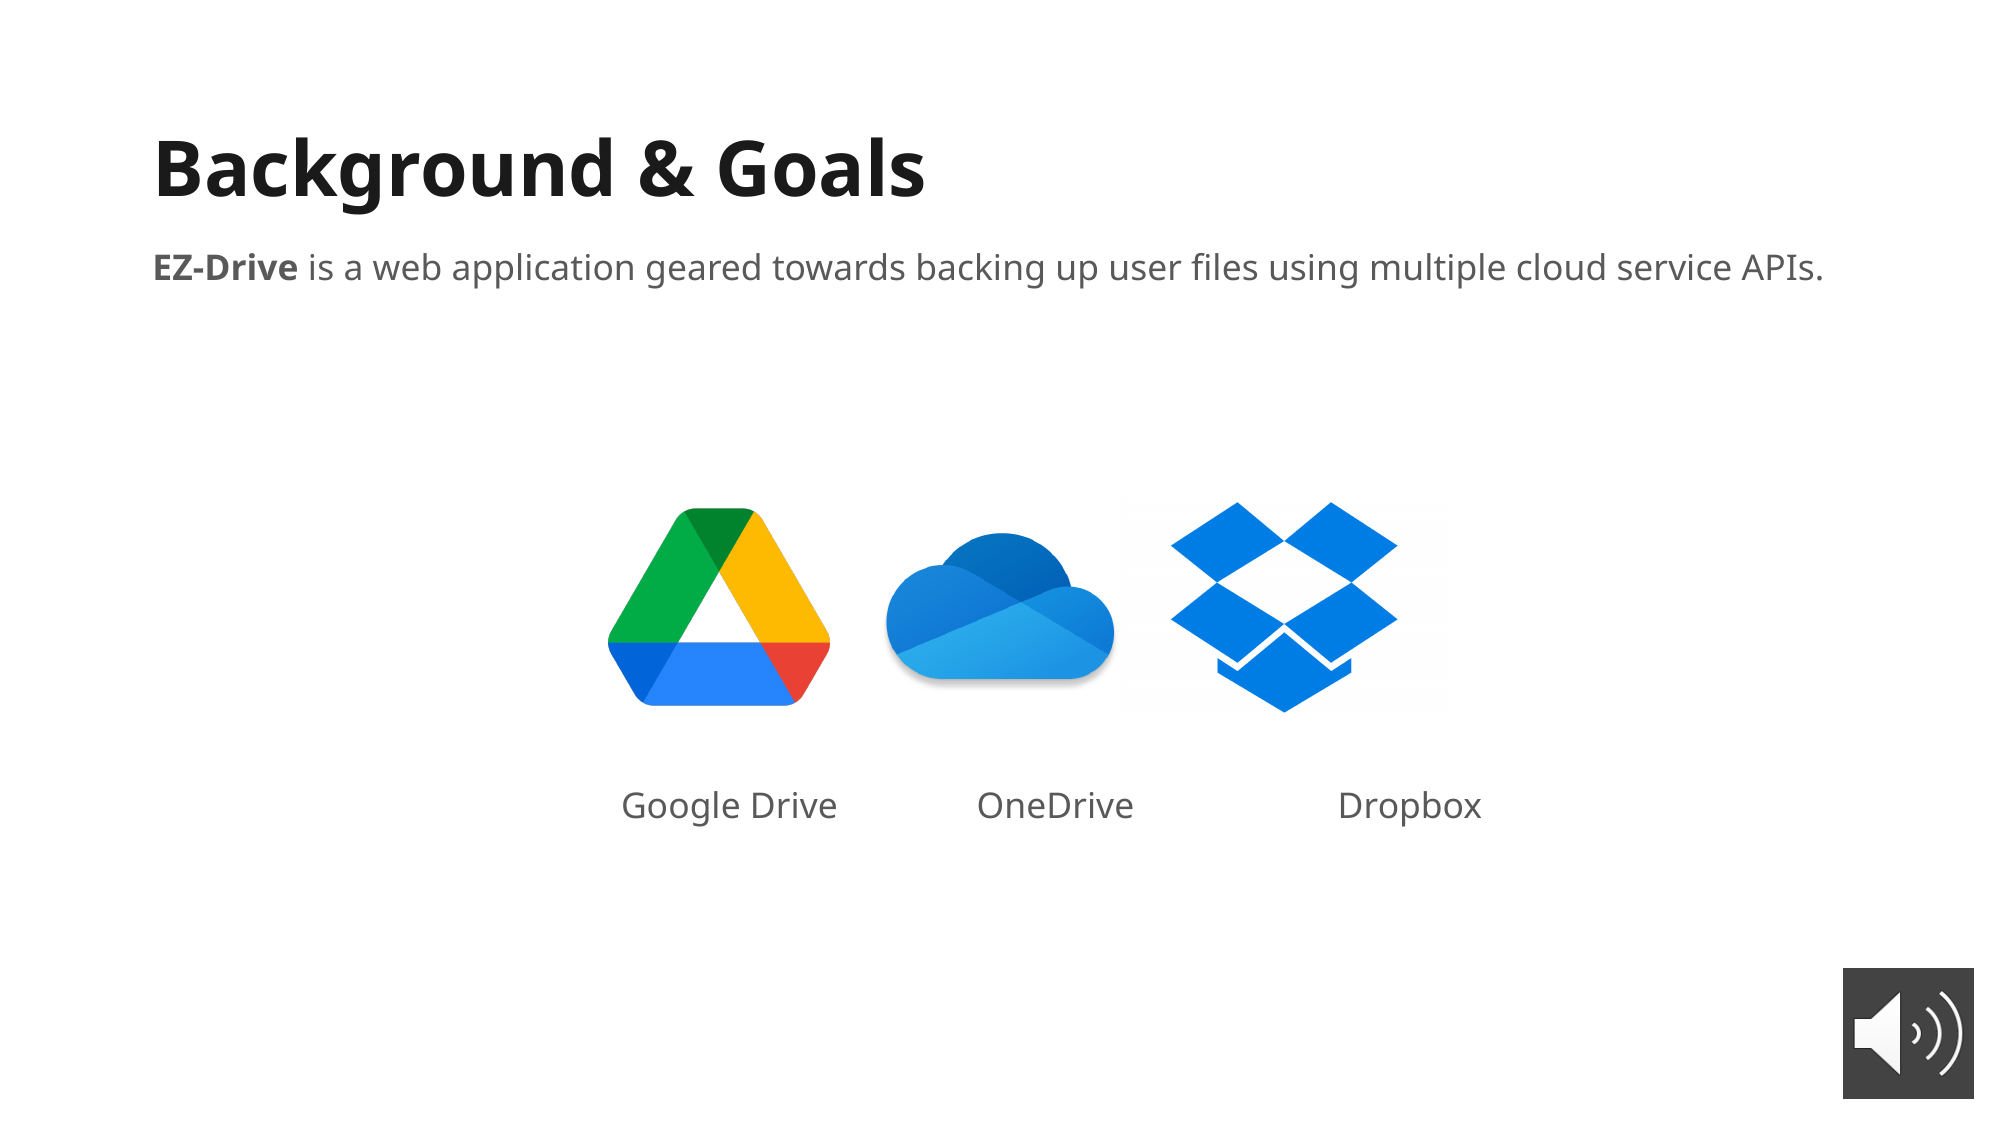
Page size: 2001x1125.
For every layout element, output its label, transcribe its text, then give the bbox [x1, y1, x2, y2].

list EZ-Drive is a web application geared towards backing up user files using multiple cloud service APIs. Google Drive OneDrive Dropbox [137, 238, 1863, 1072]
picture [608, 507, 830, 707]
title Background & Goals [137, 59, 1863, 238]
picture [867, 474, 1448, 740]
picture [1841, 966, 1976, 1101]
